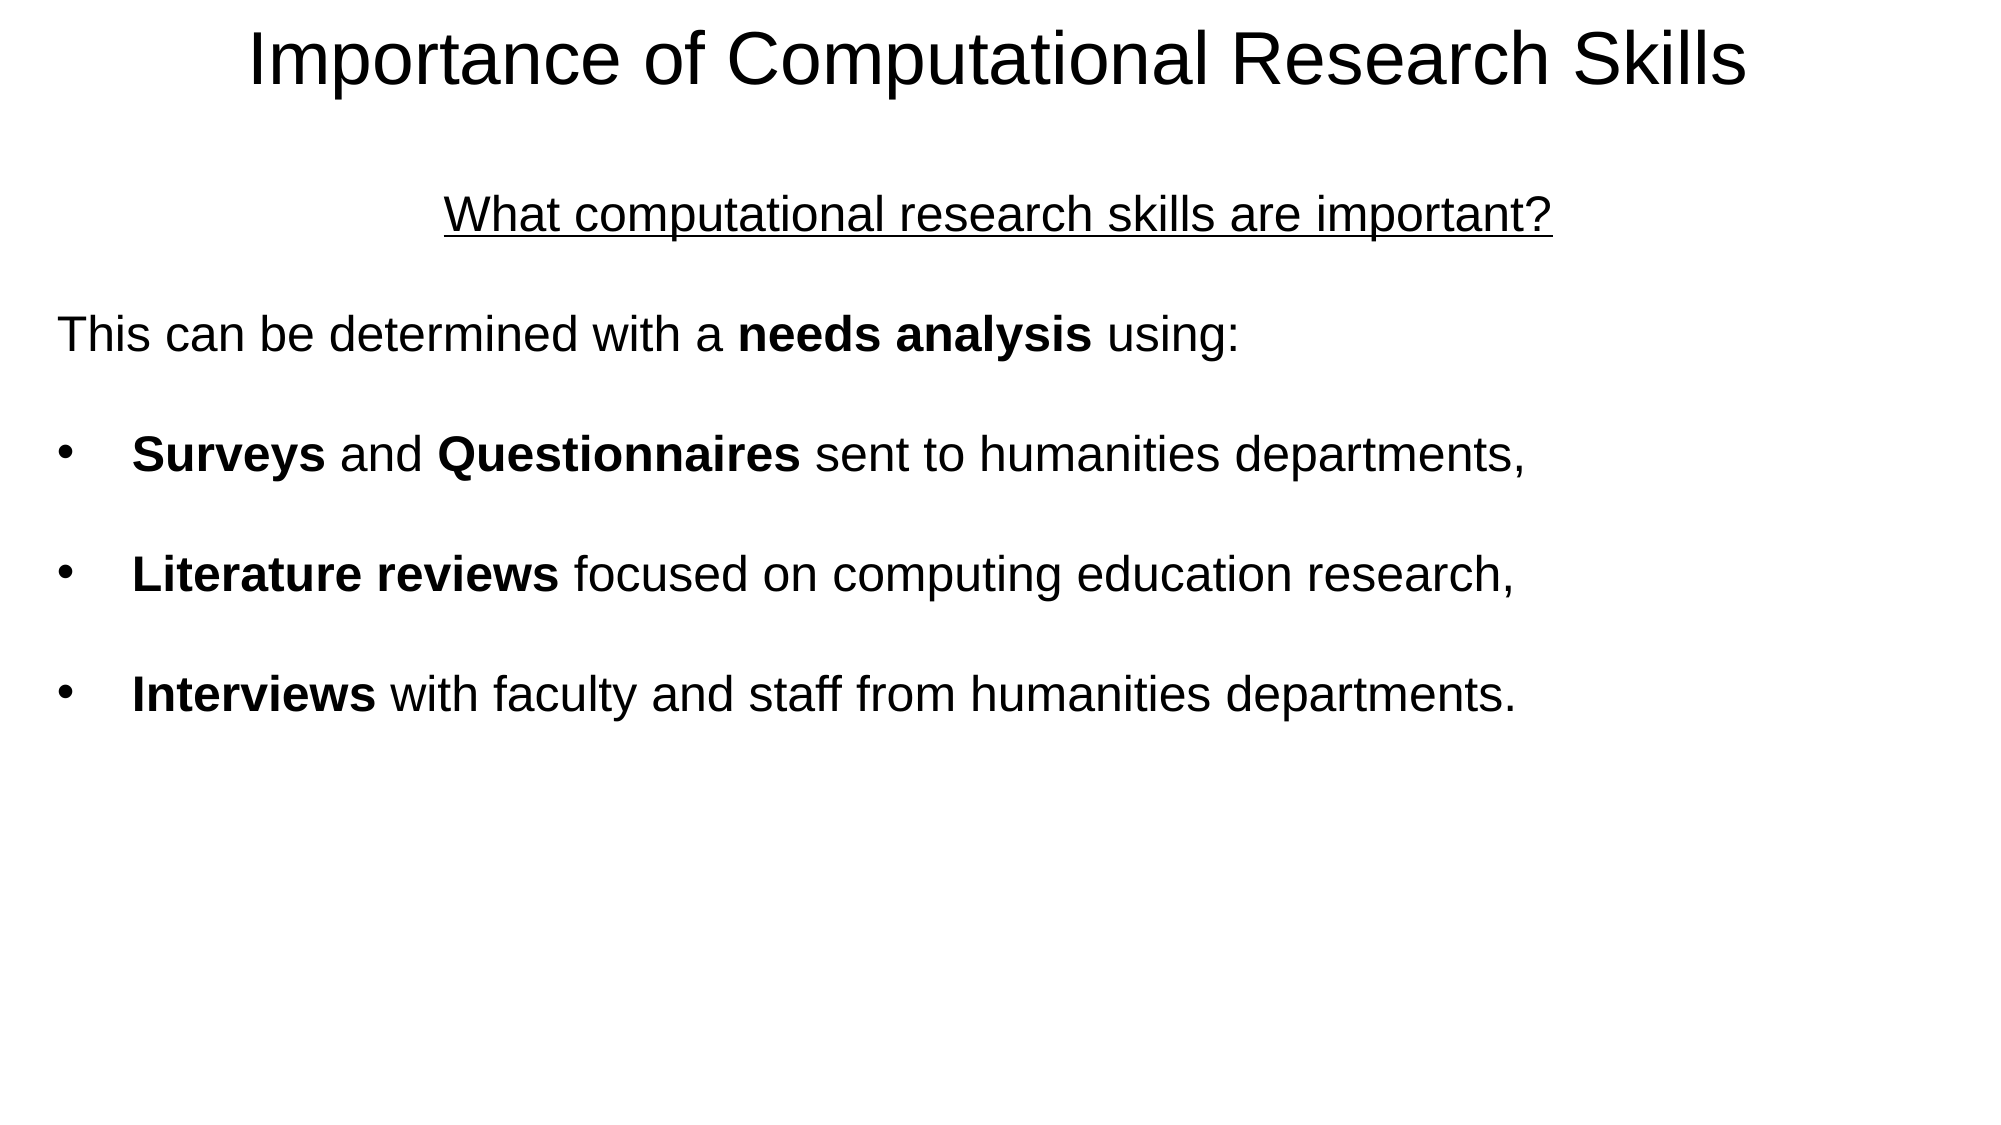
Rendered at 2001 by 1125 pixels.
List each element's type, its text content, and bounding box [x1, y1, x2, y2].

text_box What computational research skills are important? This can be determined with a needs analysis using: Surveys and Questionnaires sent to humanities departments, Literature reviews focused on computing education research, Interviews with faculty and staff from humanities departments. [42, 174, 1955, 729]
title Importance of Computational Research Skills [135, 1, 1861, 120]
